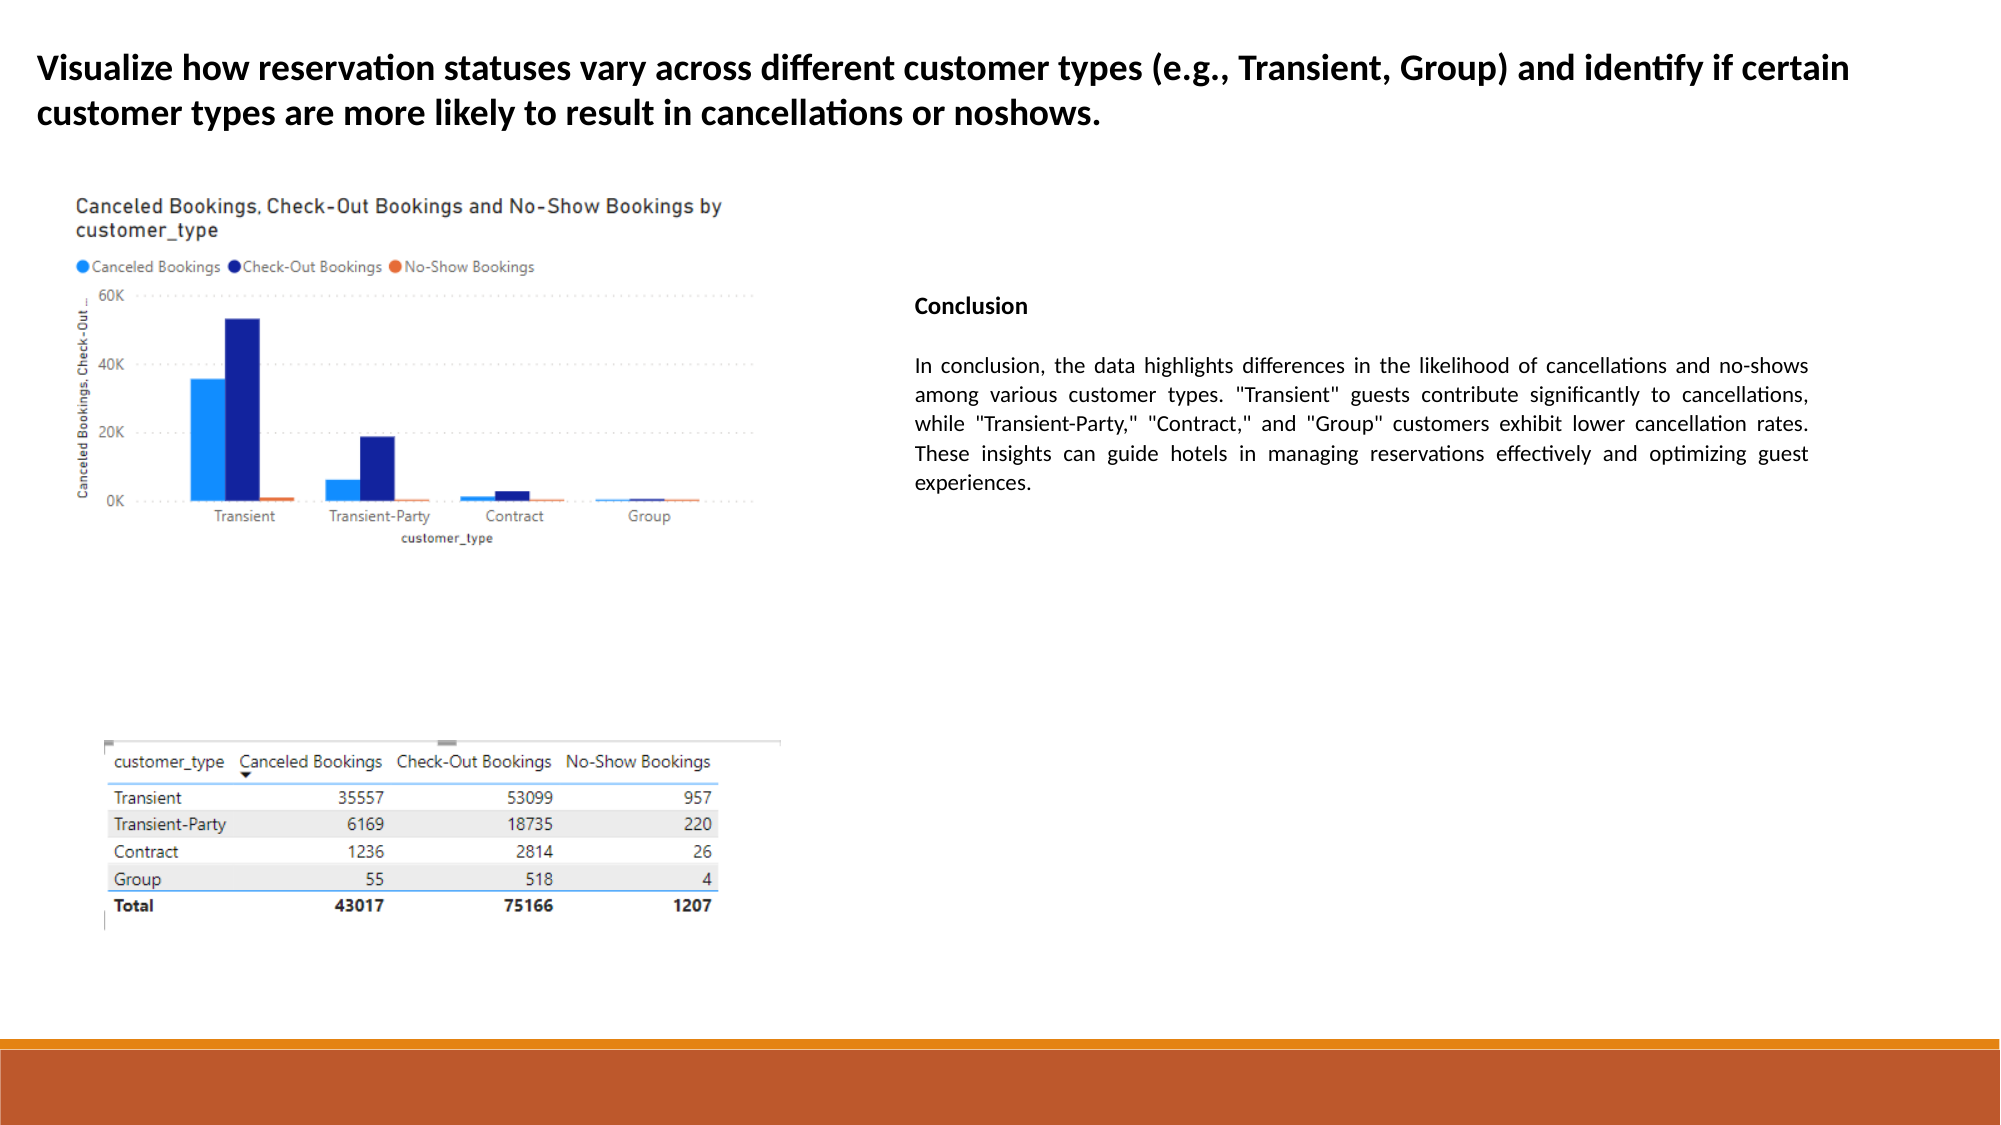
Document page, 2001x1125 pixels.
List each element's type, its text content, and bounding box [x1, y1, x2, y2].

text_box Conclusion In conclusion, the data highlights differences in the likelihood of cancellations and no-shows among various customer types. "Transient" guests contribute significantly to cancellations, while "Transient-Party," "Contract," and "Group" customers exhibit lower cancellation rates. These insights can guide hotels in managing reservations effectively and optimizing guest experiences. [825, 279, 1825, 650]
picture [66, 187, 781, 590]
text_box Visualize how reservation statuses vary across different customer types (e.g., Transient, Group) and identify if certain customer types are more likely to result in cancellations or noshows. [22, 36, 1968, 186]
picture [103, 739, 781, 939]
